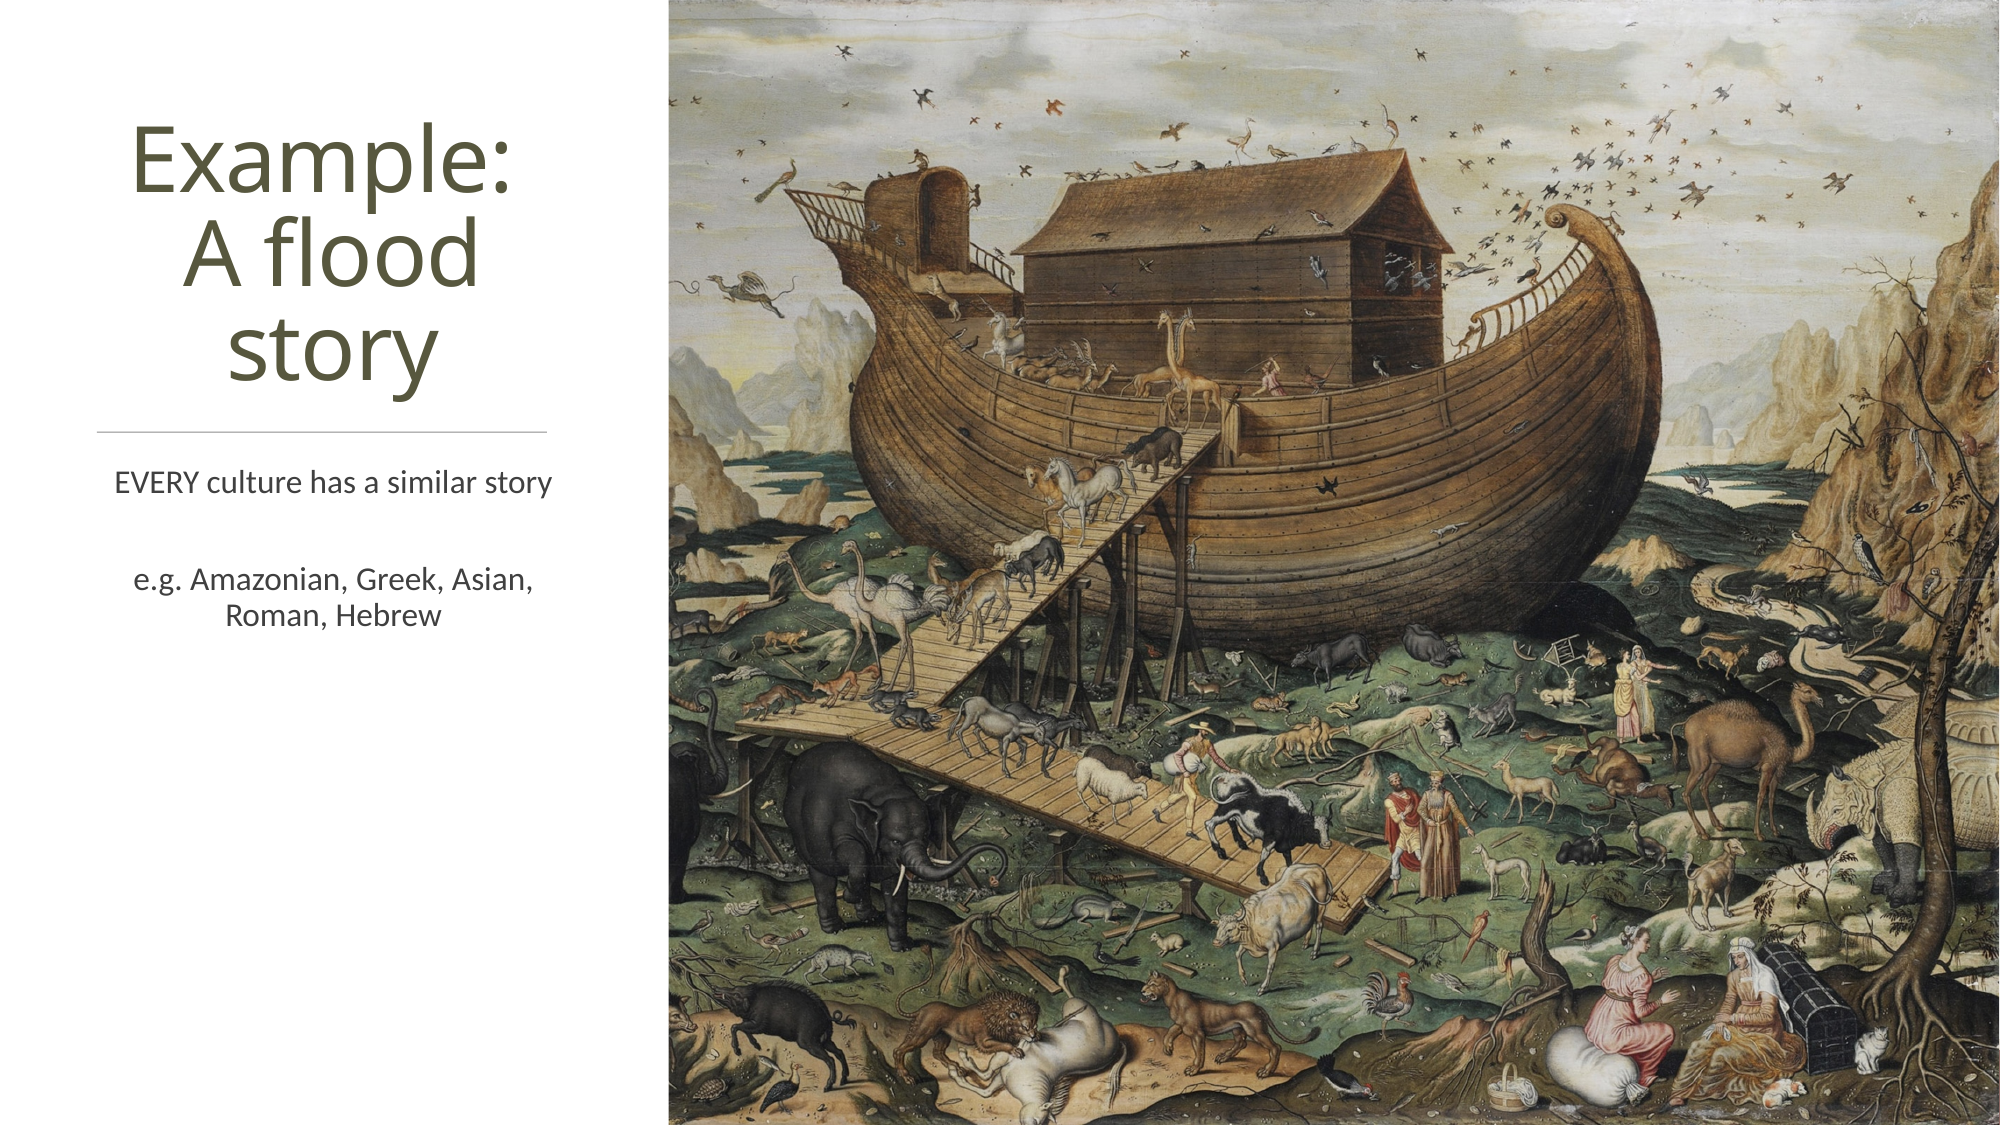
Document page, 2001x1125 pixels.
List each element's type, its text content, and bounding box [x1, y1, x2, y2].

picture [667, 0, 2000, 1125]
text_box EVERY culture has a similar story e.g. Amazonian, Greek, Asian, Roman, Hebrew [80, 457, 587, 1001]
text_box [0, 0, 667, 1125]
title Example: A flood story [78, 84, 587, 407]
